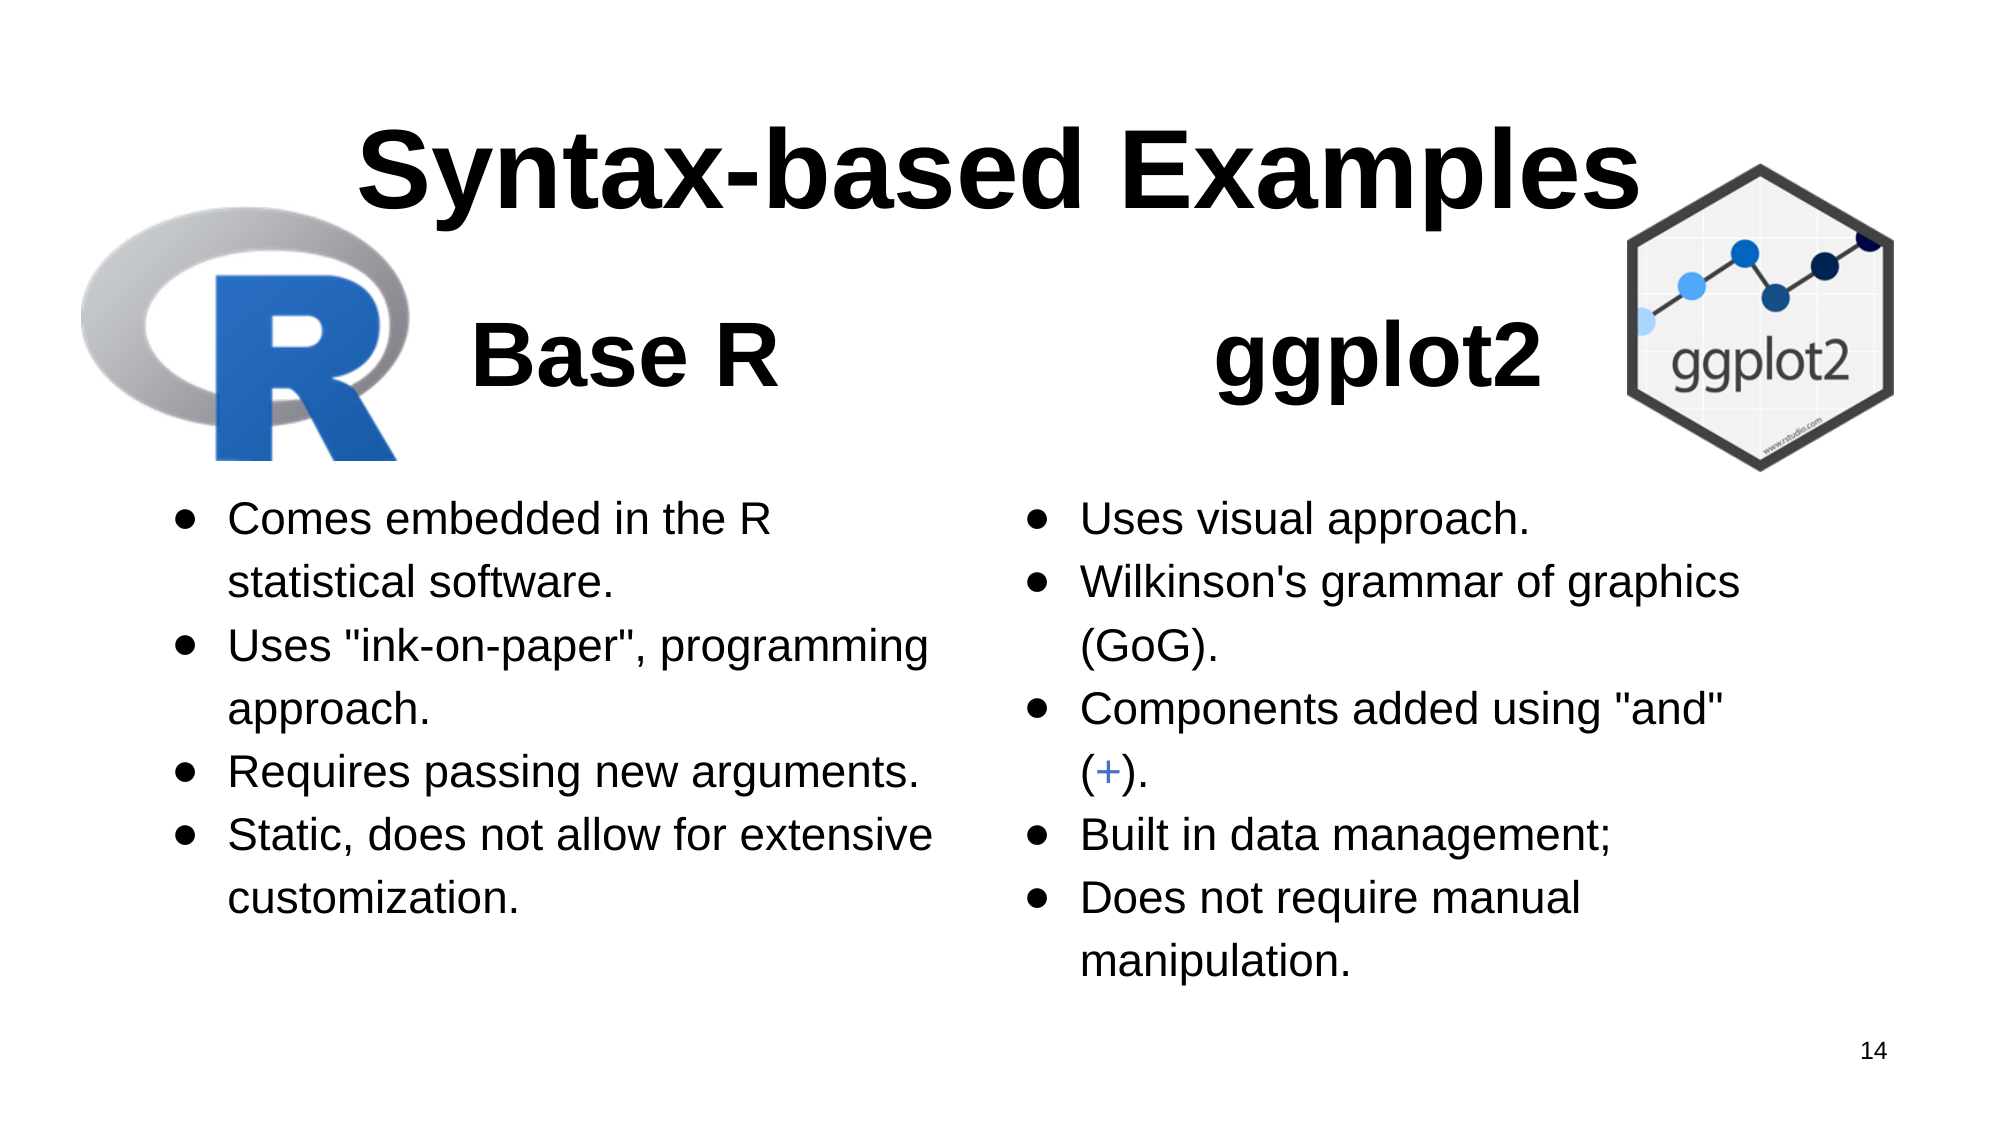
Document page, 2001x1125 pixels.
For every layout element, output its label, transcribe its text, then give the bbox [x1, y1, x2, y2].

picture [80, 206, 410, 461]
list Uses visual approach. Wilkinson's grammar of graphics (GoG). Components added using "and" (+). Built in data management; Does not require manual manipulation. [989, 473, 1822, 1050]
slide_number ‹#› [1836, 1020, 1912, 1080]
title Syntax-based Examples [308, 74, 1692, 254]
picture [1626, 163, 1895, 474]
list ggplot2 [1184, 287, 1574, 413]
list Base R [454, 287, 799, 413]
list Comes embedded in the R statistical software. Uses "ink-on-paper", programming approach. Requires passing new arguments. Static, does not allow for extensive customization. [137, 473, 969, 1050]
